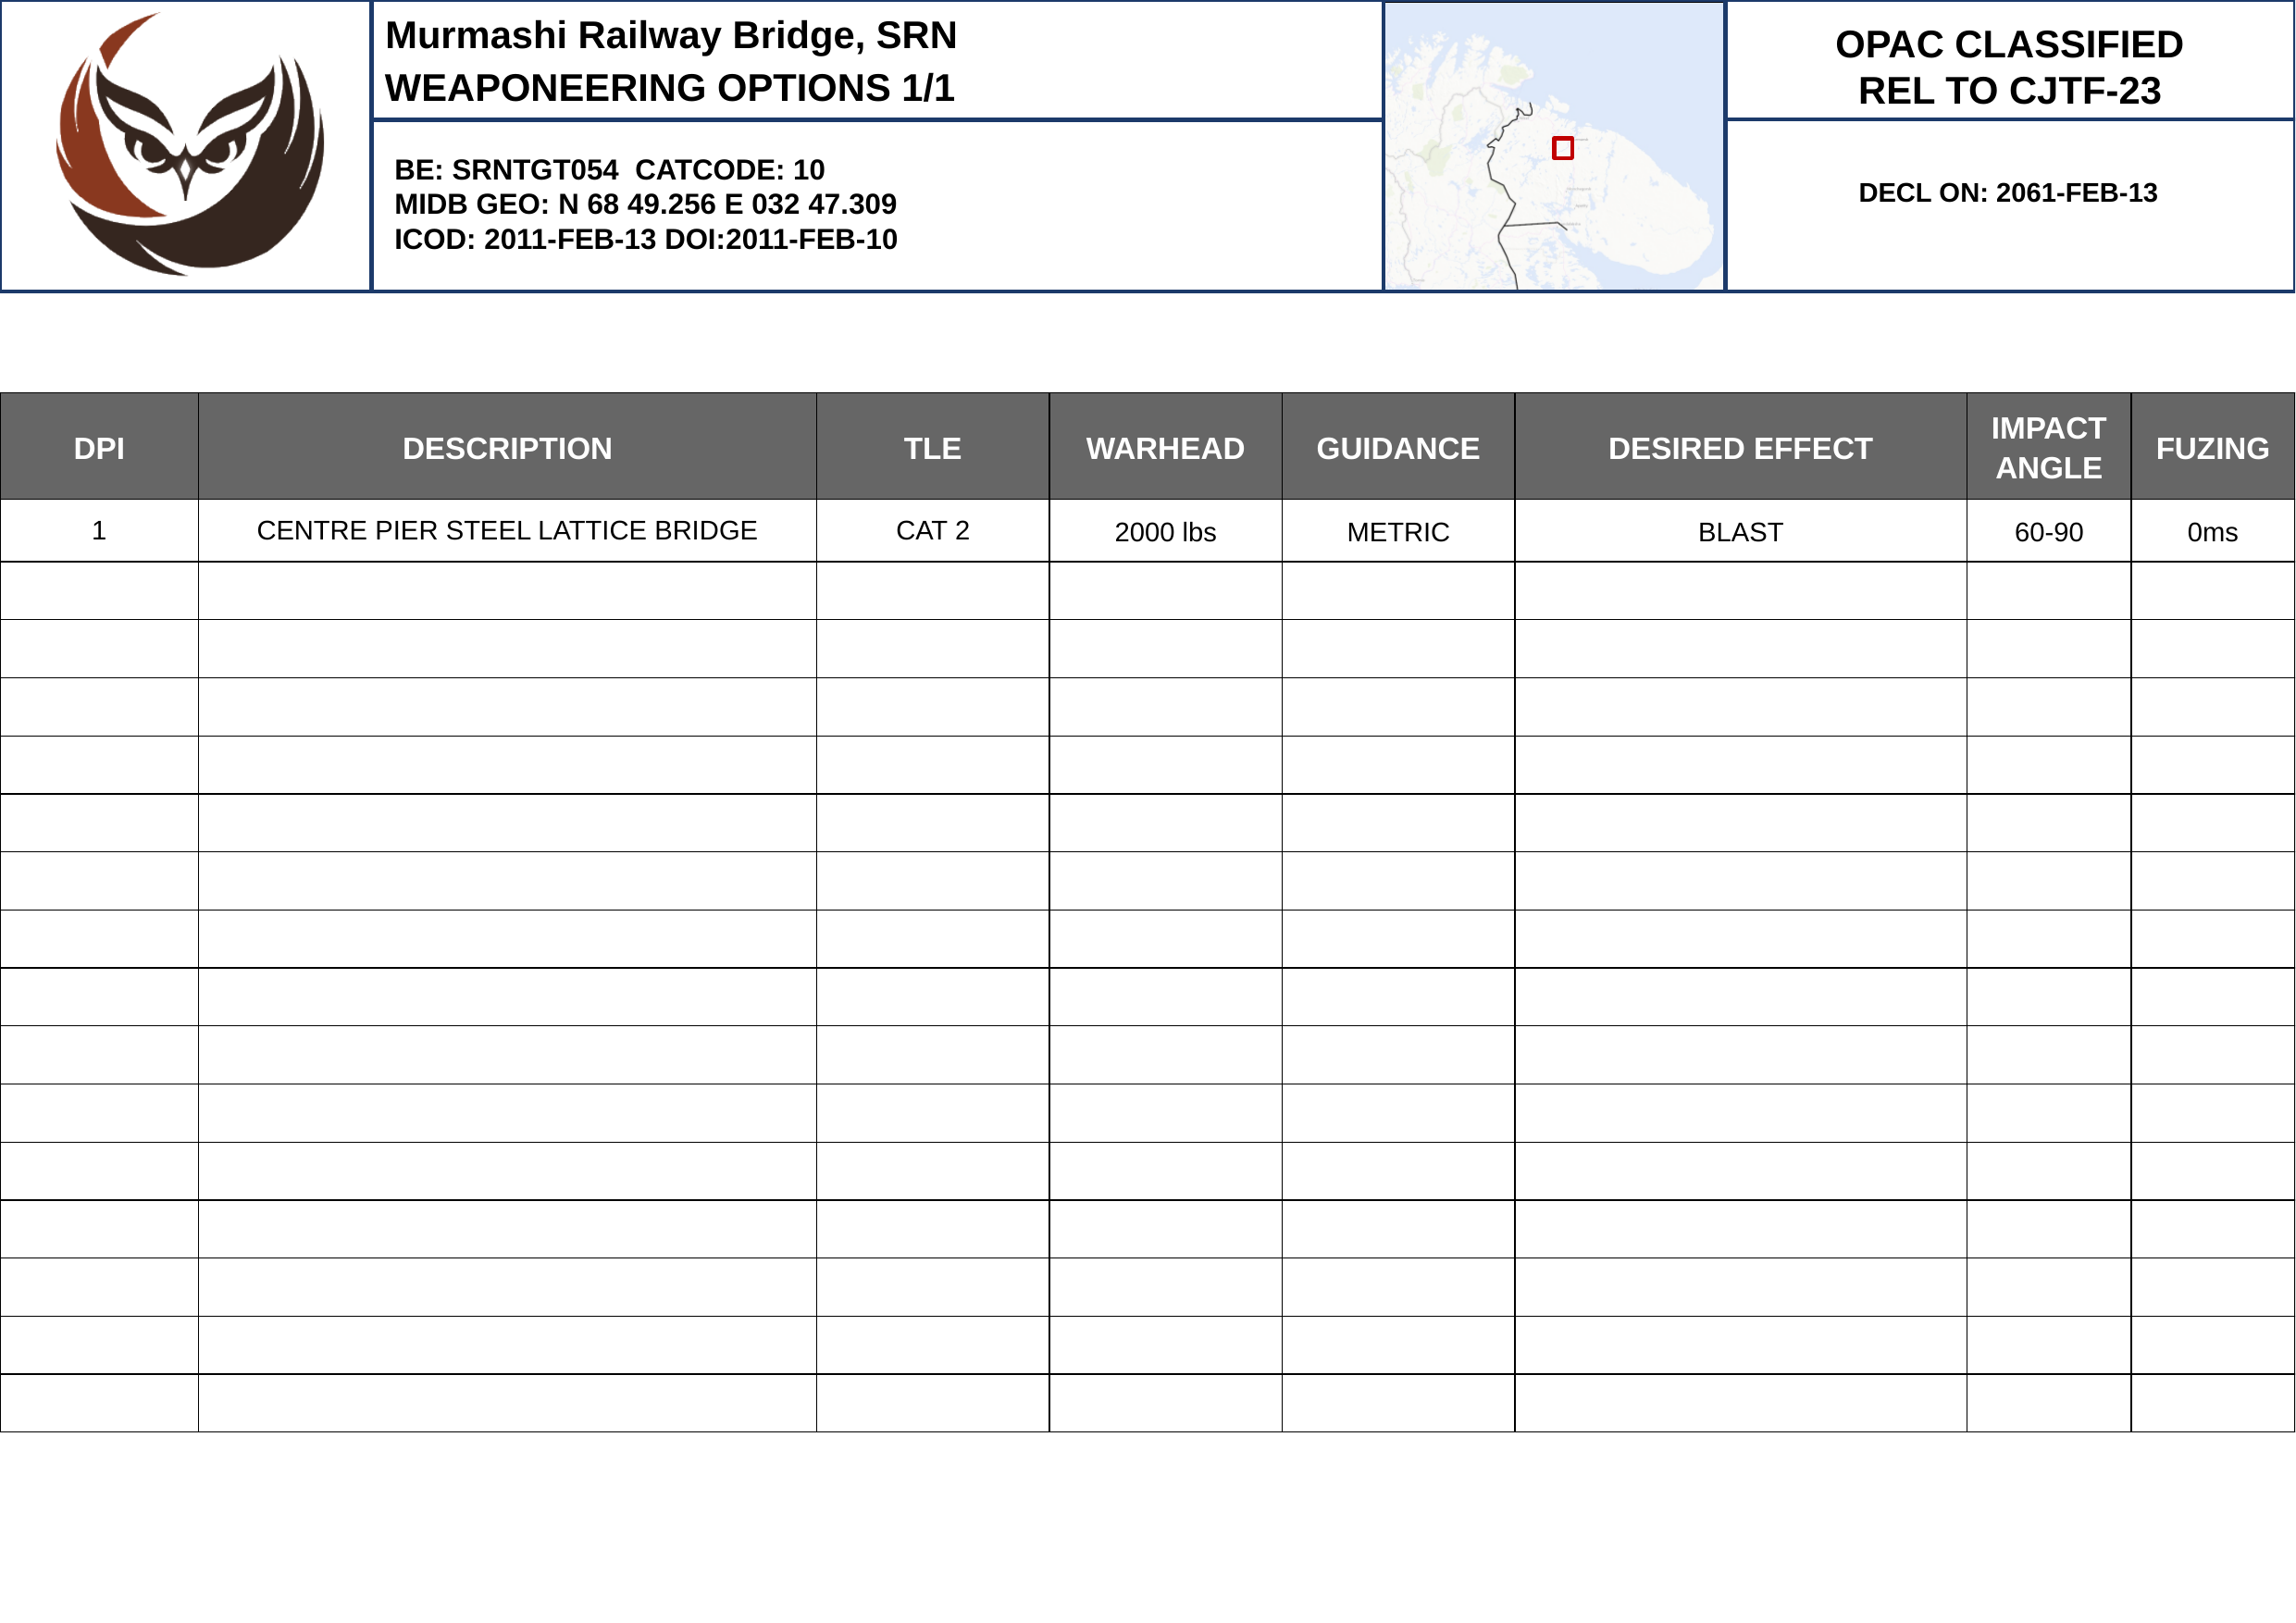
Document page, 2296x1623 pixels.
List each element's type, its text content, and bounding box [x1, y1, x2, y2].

table_cell [1050, 852, 1282, 910]
table_cell [199, 1375, 816, 1431]
table_cell [817, 1084, 1049, 1142]
table_cell [1283, 911, 1514, 967]
table_cell [1967, 1258, 2130, 1316]
table_cell [1967, 1317, 2130, 1373]
table_cell [1283, 620, 1514, 677]
table_cell [1, 620, 198, 677]
table_cell [1516, 620, 1967, 677]
table_cell [1283, 1375, 1514, 1431]
table_cell [1283, 563, 1514, 619]
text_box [0, 0, 2296, 302]
table_cell [1516, 969, 1967, 1025]
table_cell [199, 563, 816, 619]
table_cell [1283, 1317, 1514, 1373]
table_cell [199, 1317, 816, 1373]
table_cell [1516, 1026, 1967, 1084]
table_cell [1967, 969, 2130, 1025]
table_cell [199, 1201, 816, 1258]
table_cell [2132, 1084, 2294, 1142]
table_header TLE [817, 393, 1049, 499]
table_cell CAT 2 [817, 500, 1049, 561]
table_cell [199, 1084, 816, 1142]
table_cell [1516, 1143, 1967, 1199]
table_cell [1967, 1143, 2130, 1199]
table_header DESIRED EFFECT [1516, 393, 1967, 499]
table_cell [1283, 1201, 1514, 1258]
table_cell [1050, 1258, 1282, 1316]
table_header FUZING [2132, 393, 2294, 499]
table_cell [2132, 1201, 2294, 1258]
table_cell [1, 1375, 198, 1431]
table_cell [817, 737, 1049, 793]
table_cell [1283, 1026, 1514, 1084]
table_cell CENTRE PIER STEEL LATTICE BRIDGE [199, 500, 816, 561]
table_cell [1283, 678, 1514, 736]
table_cell [1050, 1317, 1282, 1373]
table_cell [1, 1201, 198, 1258]
table_header DESCRIPTION [199, 393, 816, 499]
table_header GUIDANCE [1283, 393, 1514, 499]
table_cell [1, 911, 198, 967]
table_cell [1050, 737, 1282, 793]
table_cell [1967, 1201, 2130, 1258]
table_cell [1967, 852, 2130, 910]
table_cell [1050, 563, 1282, 619]
table_cell [2132, 1317, 2294, 1373]
table_cell [1050, 1375, 1282, 1431]
table_cell [1516, 852, 1967, 910]
table_cell [1283, 1258, 1514, 1316]
table_cell [2132, 737, 2294, 793]
table_cell [817, 795, 1049, 851]
table_cell [817, 1258, 1049, 1316]
table_cell [1050, 1143, 1282, 1199]
table_cell BLAST [1516, 500, 1967, 561]
table_header WARHEAD [1050, 393, 1282, 499]
table_cell 2000 lbs [1050, 500, 1282, 561]
table_cell [817, 620, 1049, 677]
table_cell [1, 1026, 198, 1084]
table_cell [1967, 1084, 2130, 1142]
table_cell [1, 795, 198, 851]
table_cell [1967, 737, 2130, 793]
table_cell [2132, 620, 2294, 677]
table_cell [817, 1201, 1049, 1258]
table_cell [1516, 1375, 1967, 1431]
table_cell [1, 737, 198, 793]
table_cell [2132, 1375, 2294, 1431]
table_cell [1050, 969, 1282, 1025]
table_cell [1050, 795, 1282, 851]
table_cell [1283, 852, 1514, 910]
table_cell [199, 737, 816, 793]
table_cell [2132, 969, 2294, 1025]
table_cell [1050, 911, 1282, 967]
table_cell [817, 911, 1049, 967]
table_cell [1, 852, 198, 910]
table_cell [199, 795, 816, 851]
table_cell [817, 852, 1049, 910]
table_cell [1, 563, 198, 619]
table_cell [1516, 795, 1967, 851]
table_cell [199, 1143, 816, 1199]
table_cell [1, 1258, 198, 1316]
table_cell [1516, 563, 1967, 619]
table_cell [2132, 911, 2294, 967]
table_cell [1967, 620, 2130, 677]
table_cell [1283, 1143, 1514, 1199]
table_cell [1050, 620, 1282, 677]
table_cell [1050, 1201, 1282, 1258]
table_header IMPACT ANGLE [1967, 393, 2130, 499]
table_cell [1, 969, 198, 1025]
table_cell [1, 1084, 198, 1142]
table_cell [2132, 852, 2294, 910]
table_cell [817, 563, 1049, 619]
table_cell [2132, 795, 2294, 851]
table_header DPI [1, 393, 198, 499]
table_cell [1, 1143, 198, 1199]
table_cell [199, 1026, 816, 1084]
table_cell [1967, 678, 2130, 736]
table_cell [1516, 737, 1967, 793]
table_cell 1 [1, 500, 198, 561]
table_cell [1516, 1084, 1967, 1142]
table_cell [817, 678, 1049, 736]
table_cell [817, 1143, 1049, 1199]
table_cell [1516, 678, 1967, 736]
table_cell [1050, 1026, 1282, 1084]
table_cell [1283, 1084, 1514, 1142]
table_cell [199, 678, 816, 736]
table_cell [817, 1375, 1049, 1431]
table_cell 0ms [2132, 500, 2294, 561]
table_cell [1516, 1258, 1967, 1316]
table_cell [817, 969, 1049, 1025]
table_cell 60-90 [1967, 500, 2130, 561]
table_cell [1283, 795, 1514, 851]
table_cell [1283, 737, 1514, 793]
table_cell [1967, 911, 2130, 967]
table_cell [2132, 563, 2294, 619]
table_cell [1050, 1084, 1282, 1142]
table_cell [1050, 678, 1282, 736]
table_cell [2132, 678, 2294, 736]
table_cell [2132, 1143, 2294, 1199]
table_cell [199, 620, 816, 677]
table_cell [817, 1317, 1049, 1373]
table_cell [1967, 795, 2130, 851]
table_cell [1516, 911, 1967, 967]
table_cell [1967, 1375, 2130, 1431]
table_cell [199, 852, 816, 910]
table_cell [1516, 1317, 1967, 1373]
table_cell [1516, 1201, 1967, 1258]
table_cell [1283, 969, 1514, 1025]
table_cell [199, 911, 816, 967]
table_cell [2132, 1026, 2294, 1084]
table_cell METRIC [1283, 500, 1514, 561]
table_cell [817, 1026, 1049, 1084]
table_cell [199, 1258, 816, 1316]
table_cell [1967, 1026, 2130, 1084]
table_cell [1967, 563, 2130, 619]
table_cell [199, 969, 816, 1025]
table_cell [1, 1317, 198, 1373]
table_cell [2132, 1258, 2294, 1316]
table_cell [1, 678, 198, 736]
